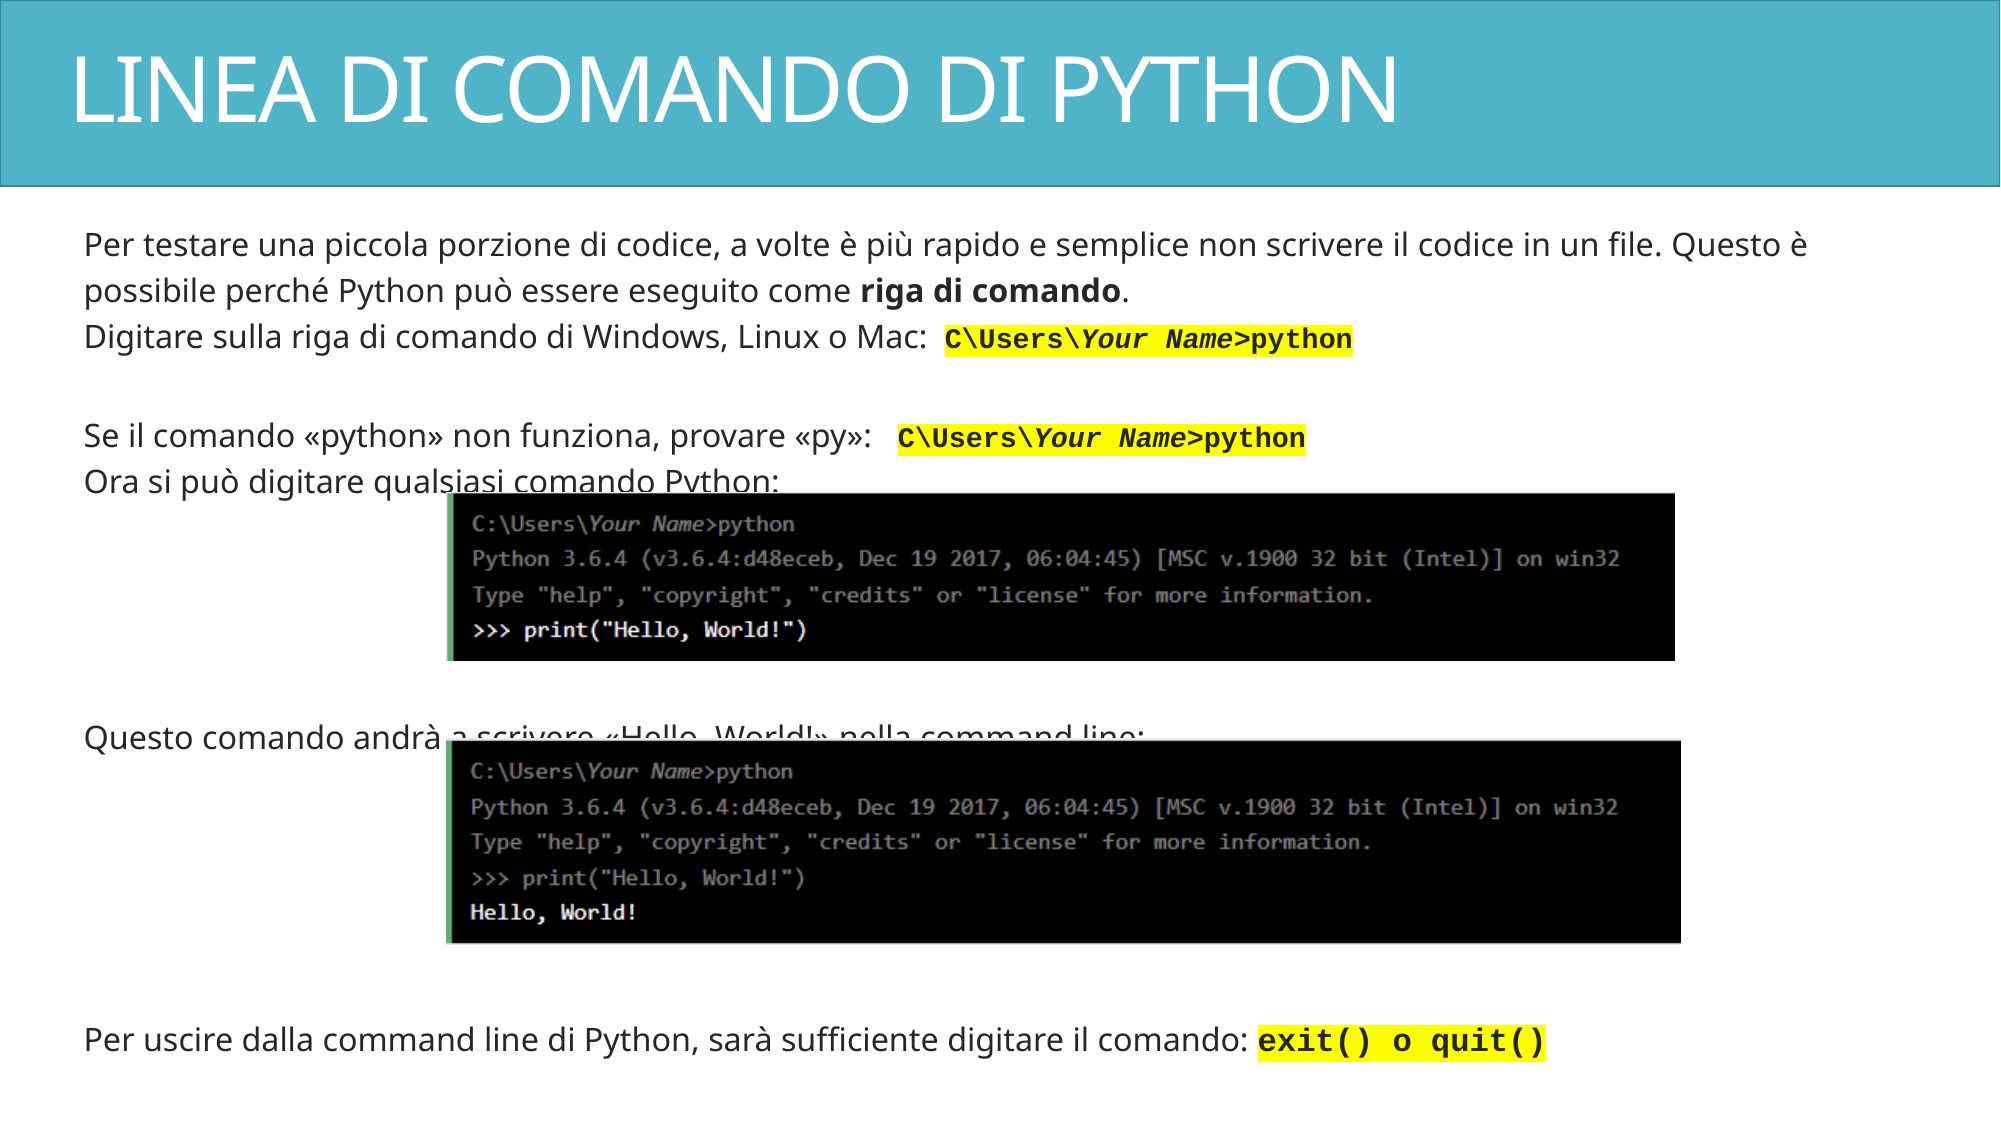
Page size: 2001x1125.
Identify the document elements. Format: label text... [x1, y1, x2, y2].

picture [446, 738, 1682, 945]
list Per testare una piccola porzione di codice, a volte è più rapido e semplice non scrivere il codice in un file. Questo è possibile perché Python può essere eseguito come riga di comando. Digitare sulla riga di comando di Windows, Linux o Mac: C\Users\Your Name>python Se il comando «python» non funziona, provare «py»: C\Users\Your Name>python Ora si può digitare qualsiasi comando Python: Questo comando andrà a scrivere «Hello, World!» nella command line: Per uscire dalla command line di Python, sarà sufficiente digitare il comando: exit() o quit() [53, 208, 1949, 1070]
title LINEA DI COMANDO DI PYTHON [53, 19, 1949, 170]
picture [446, 492, 1675, 661]
